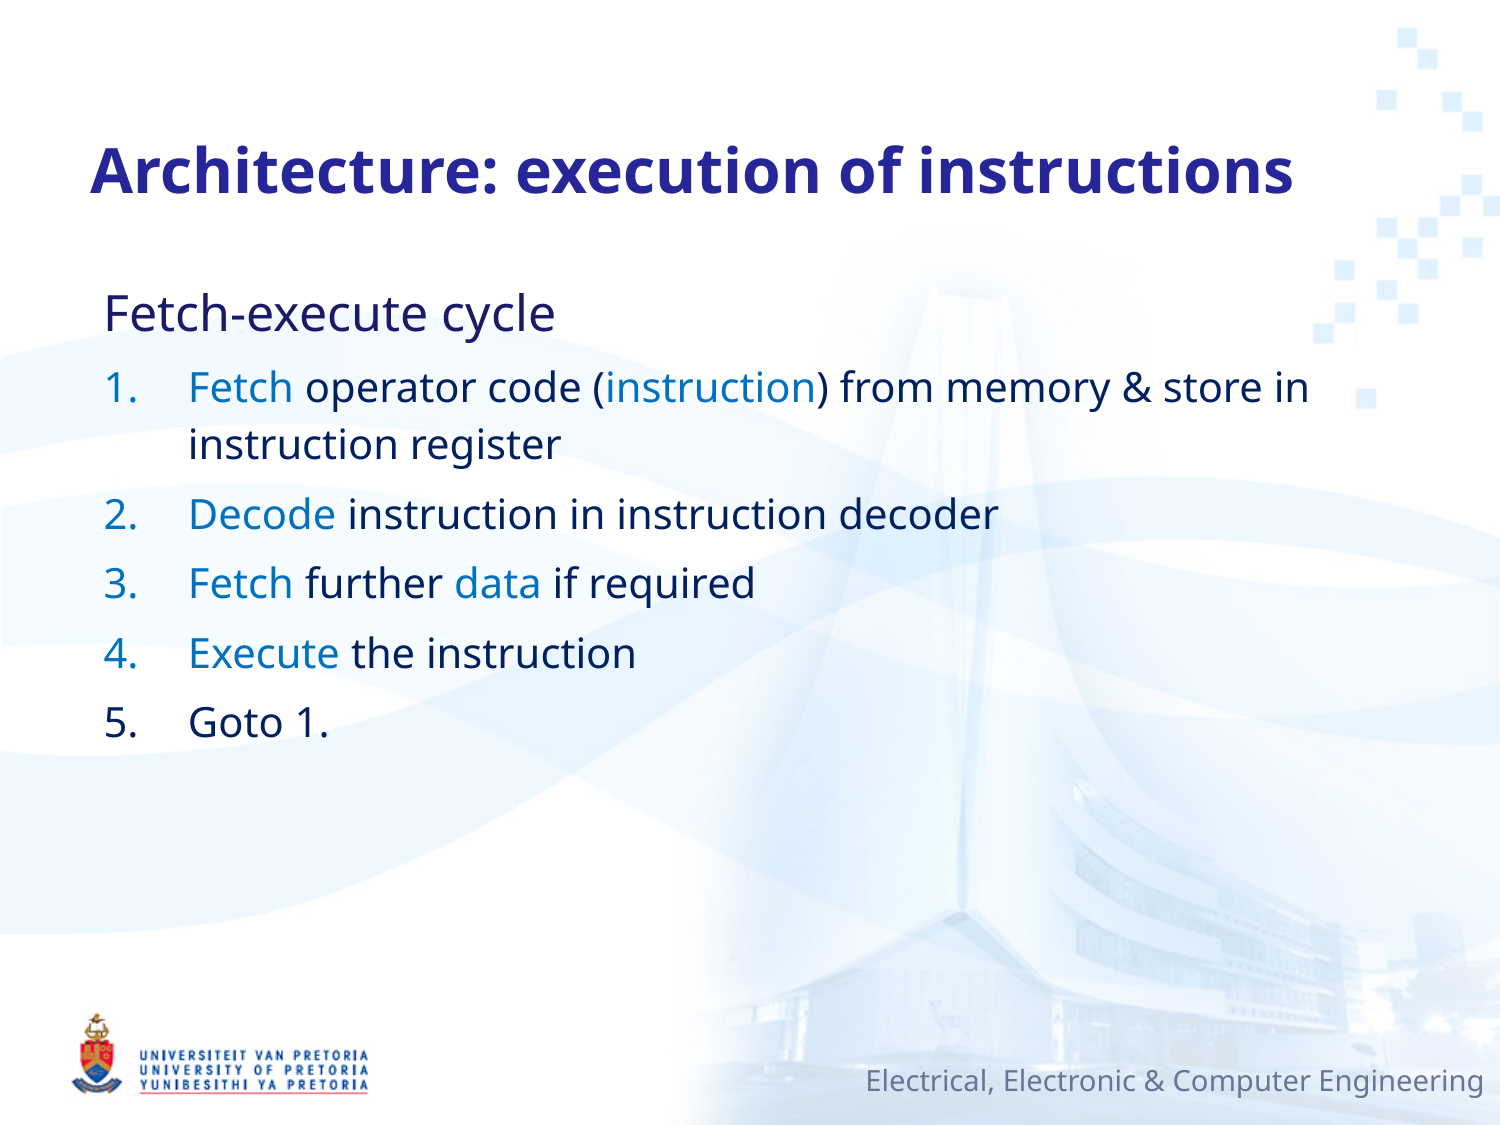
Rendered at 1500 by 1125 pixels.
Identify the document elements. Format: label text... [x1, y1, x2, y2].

title Architecture: execution of instructions [75, 75, 1350, 263]
list Fetch-execute cycle Fetch operator code (instruction) from memory & store in instruction register Decode instruction in instruction decoder Fetch further data if required Execute the instruction Goto 1. [88, 265, 1364, 941]
picture [0, 0, 1500, 1125]
